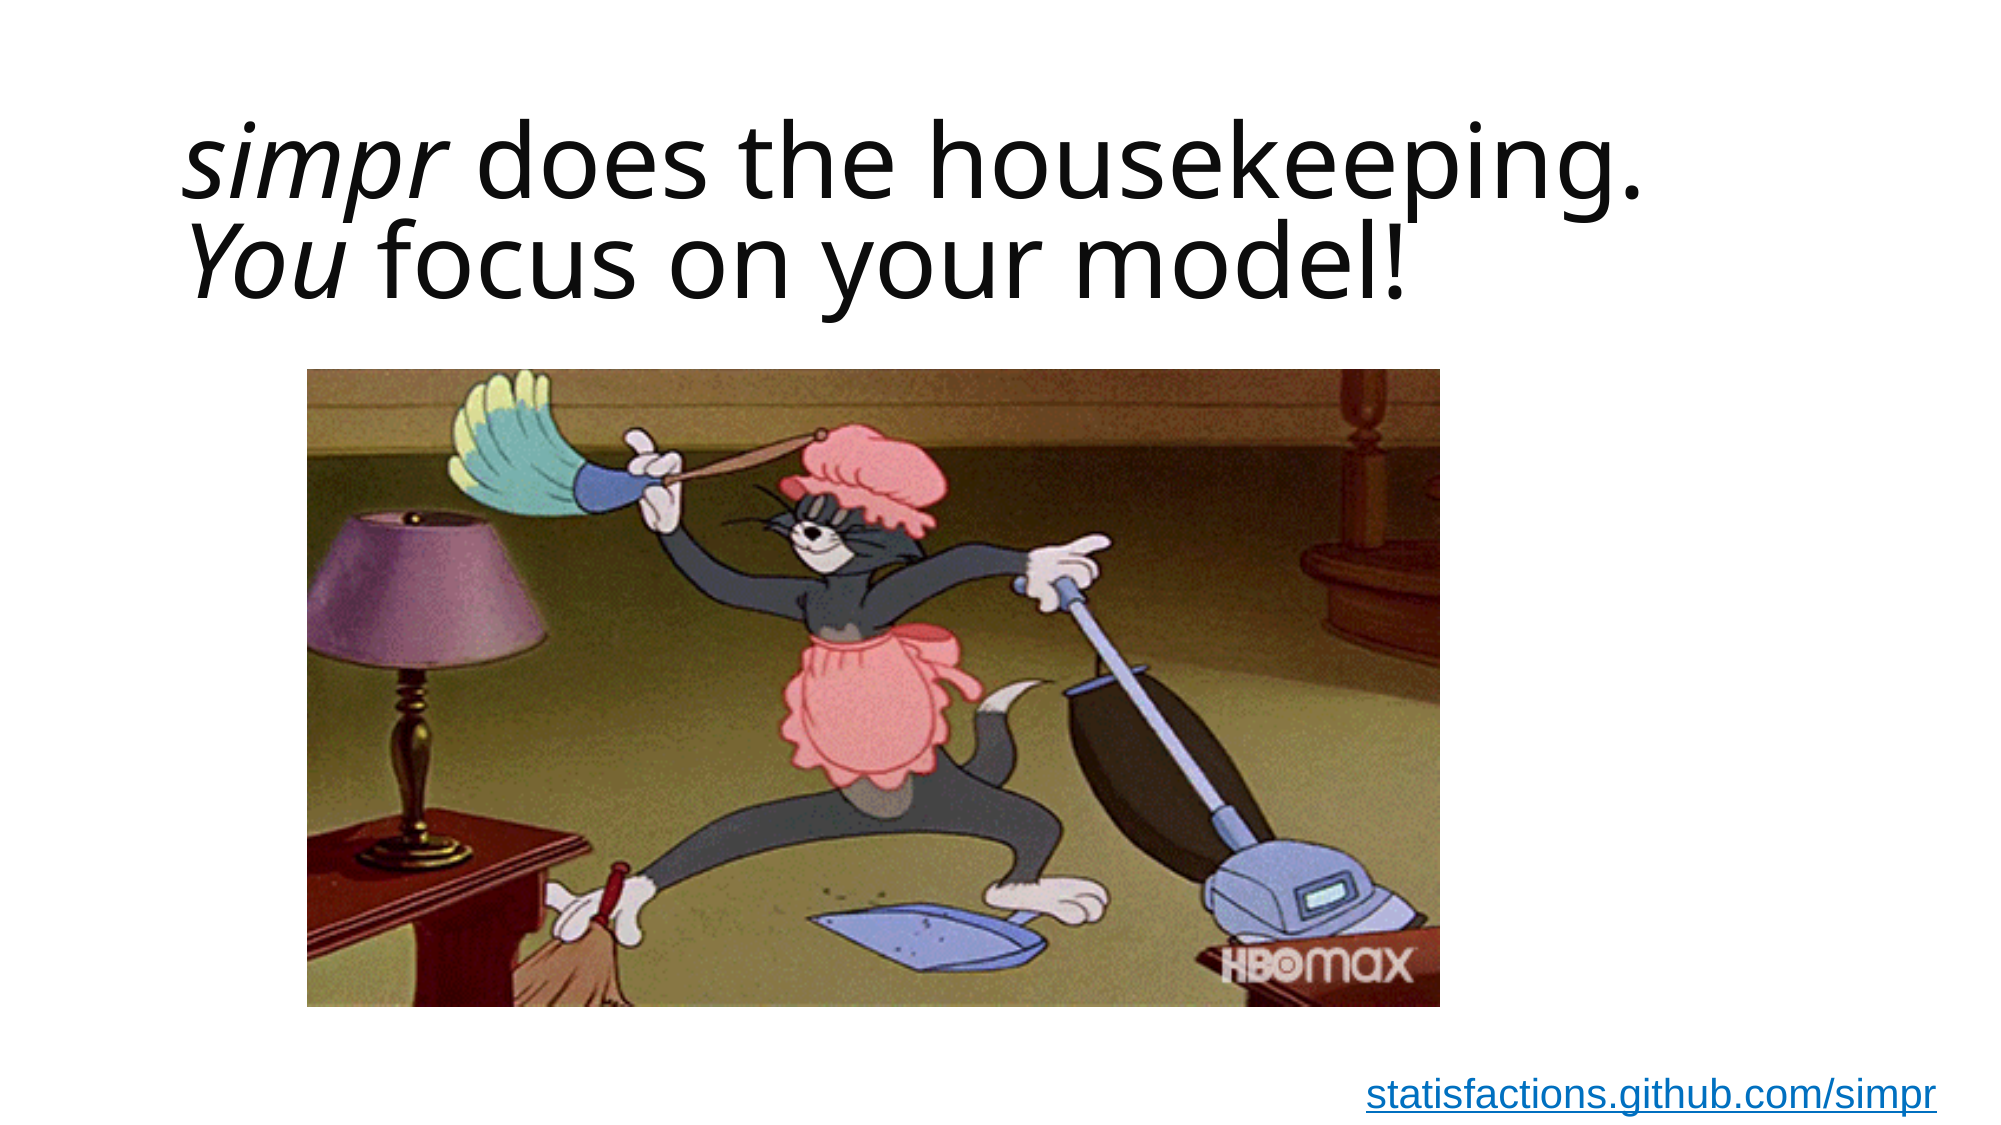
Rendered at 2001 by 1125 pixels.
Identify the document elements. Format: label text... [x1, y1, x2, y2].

picture [306, 369, 1440, 1007]
text_box statisfactions.github.com/simpr [1351, 1059, 1953, 1125]
title simpr does the housekeeping. You focus on your model! [168, 96, 1763, 342]
